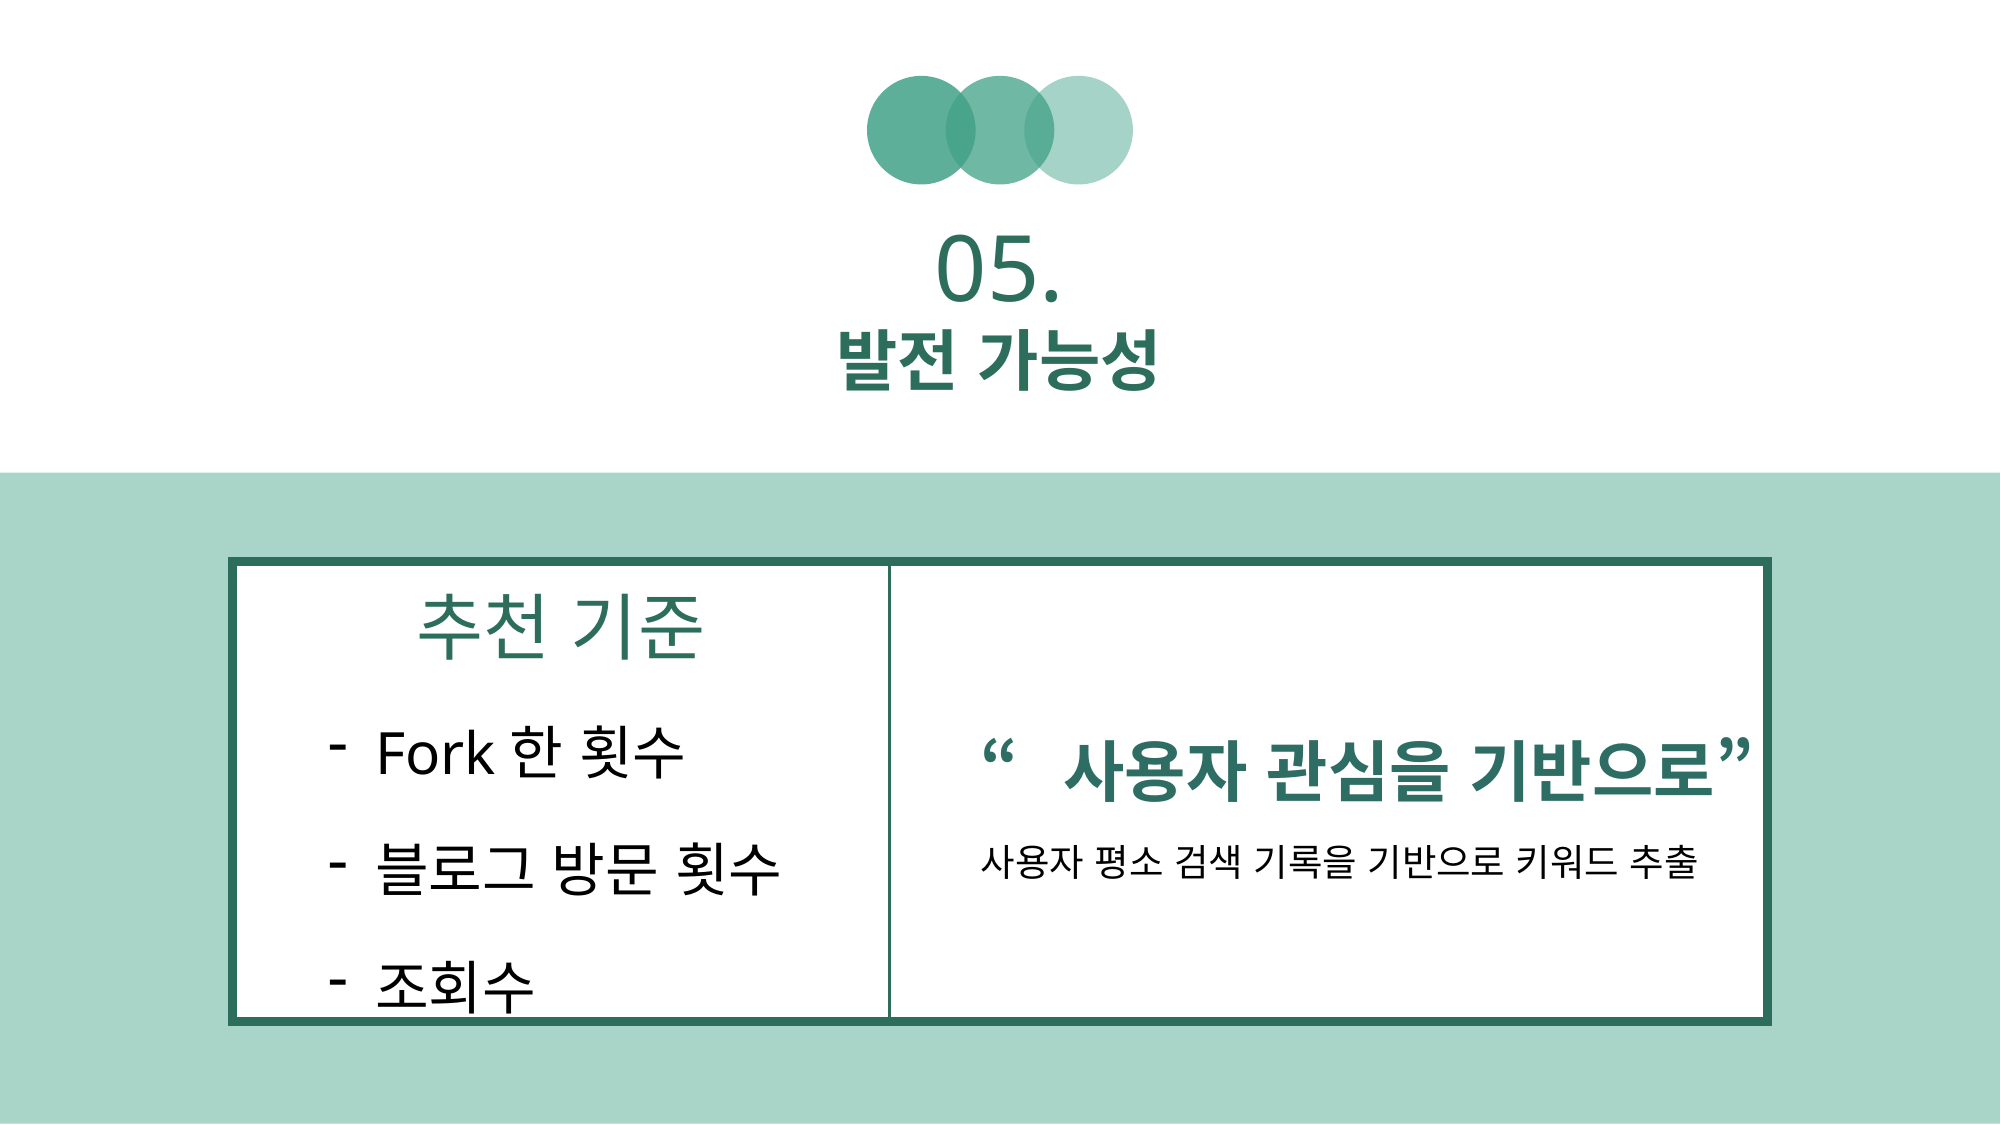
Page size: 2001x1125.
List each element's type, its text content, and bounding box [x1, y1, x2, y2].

text_box [231, 560, 1769, 1023]
text_box 추천 기준 [401, 574, 721, 677]
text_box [867, 75, 1133, 185]
text_box [0, 472, 2000, 1125]
text_box 사용자 평소 검색 기록을 기반으로 키워드 추출 [966, 831, 1724, 892]
text_box Fork한 횟수 블로그 방문 횟수 조회수 [313, 1023, 854, 1029]
text_box 05. 발전 가능성 [821, 201, 1178, 407]
text_box “사용자 관심을 기반으로” [966, 721, 1786, 817]
